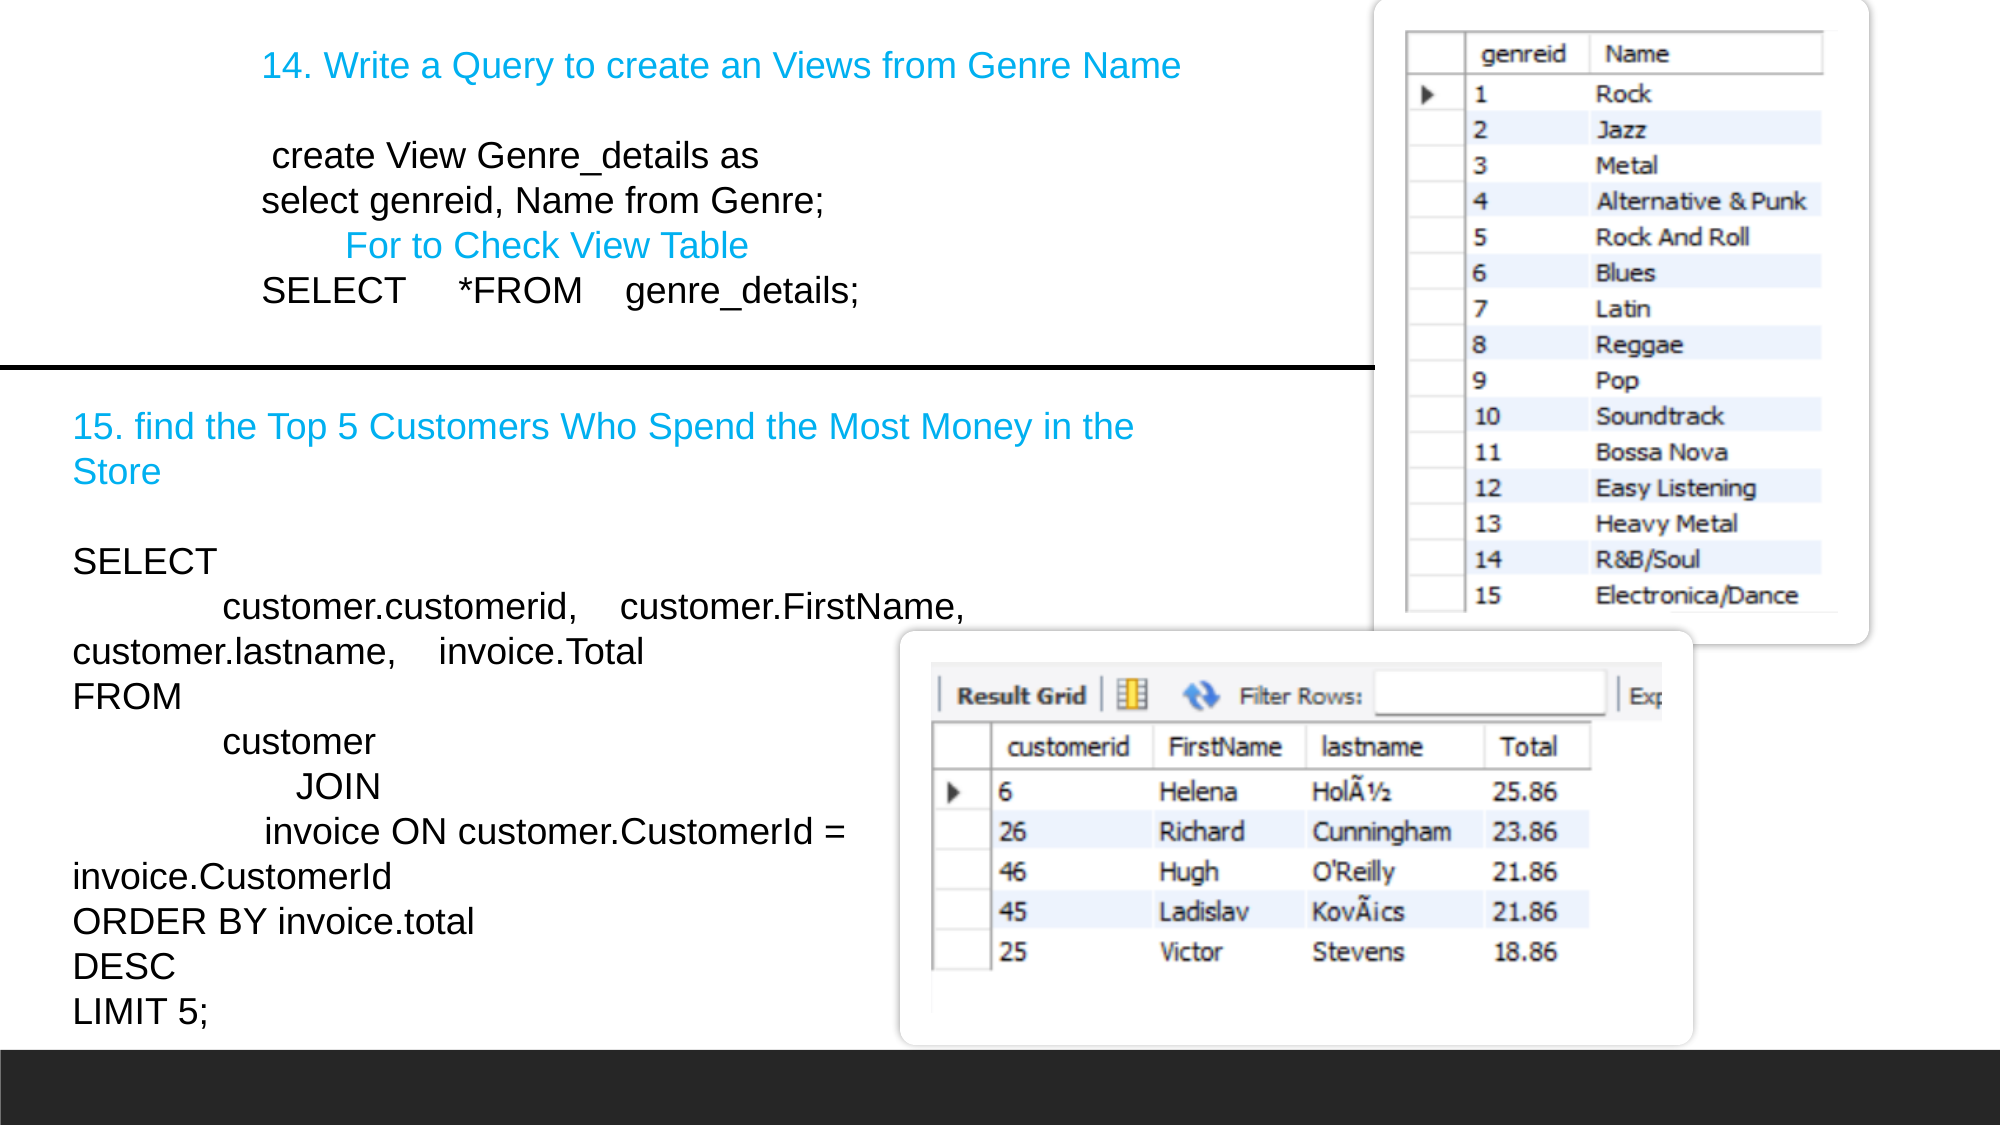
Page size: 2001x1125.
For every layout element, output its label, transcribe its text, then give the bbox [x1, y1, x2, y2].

picture [930, 661, 1663, 1014]
picture [1404, 29, 1839, 614]
text_box 14. Write a Query to create an Views from Genre Name create View Genre_details as select genreid, Name from Genre; For to Check View Table SELECT *FROM genre_details; [246, 34, 1334, 319]
text_box 15. find the Top 5 Customers Who Spend the Most Money in the Store SELECT customer.customerid, customer.FirstName, customer.lastname, invoice.Total FROM customer JOIN invoice ON customer.CustomerId = invoice.CustomerId ORDER BY invoice.total DESC LIMIT 5; [57, 394, 1163, 1040]
